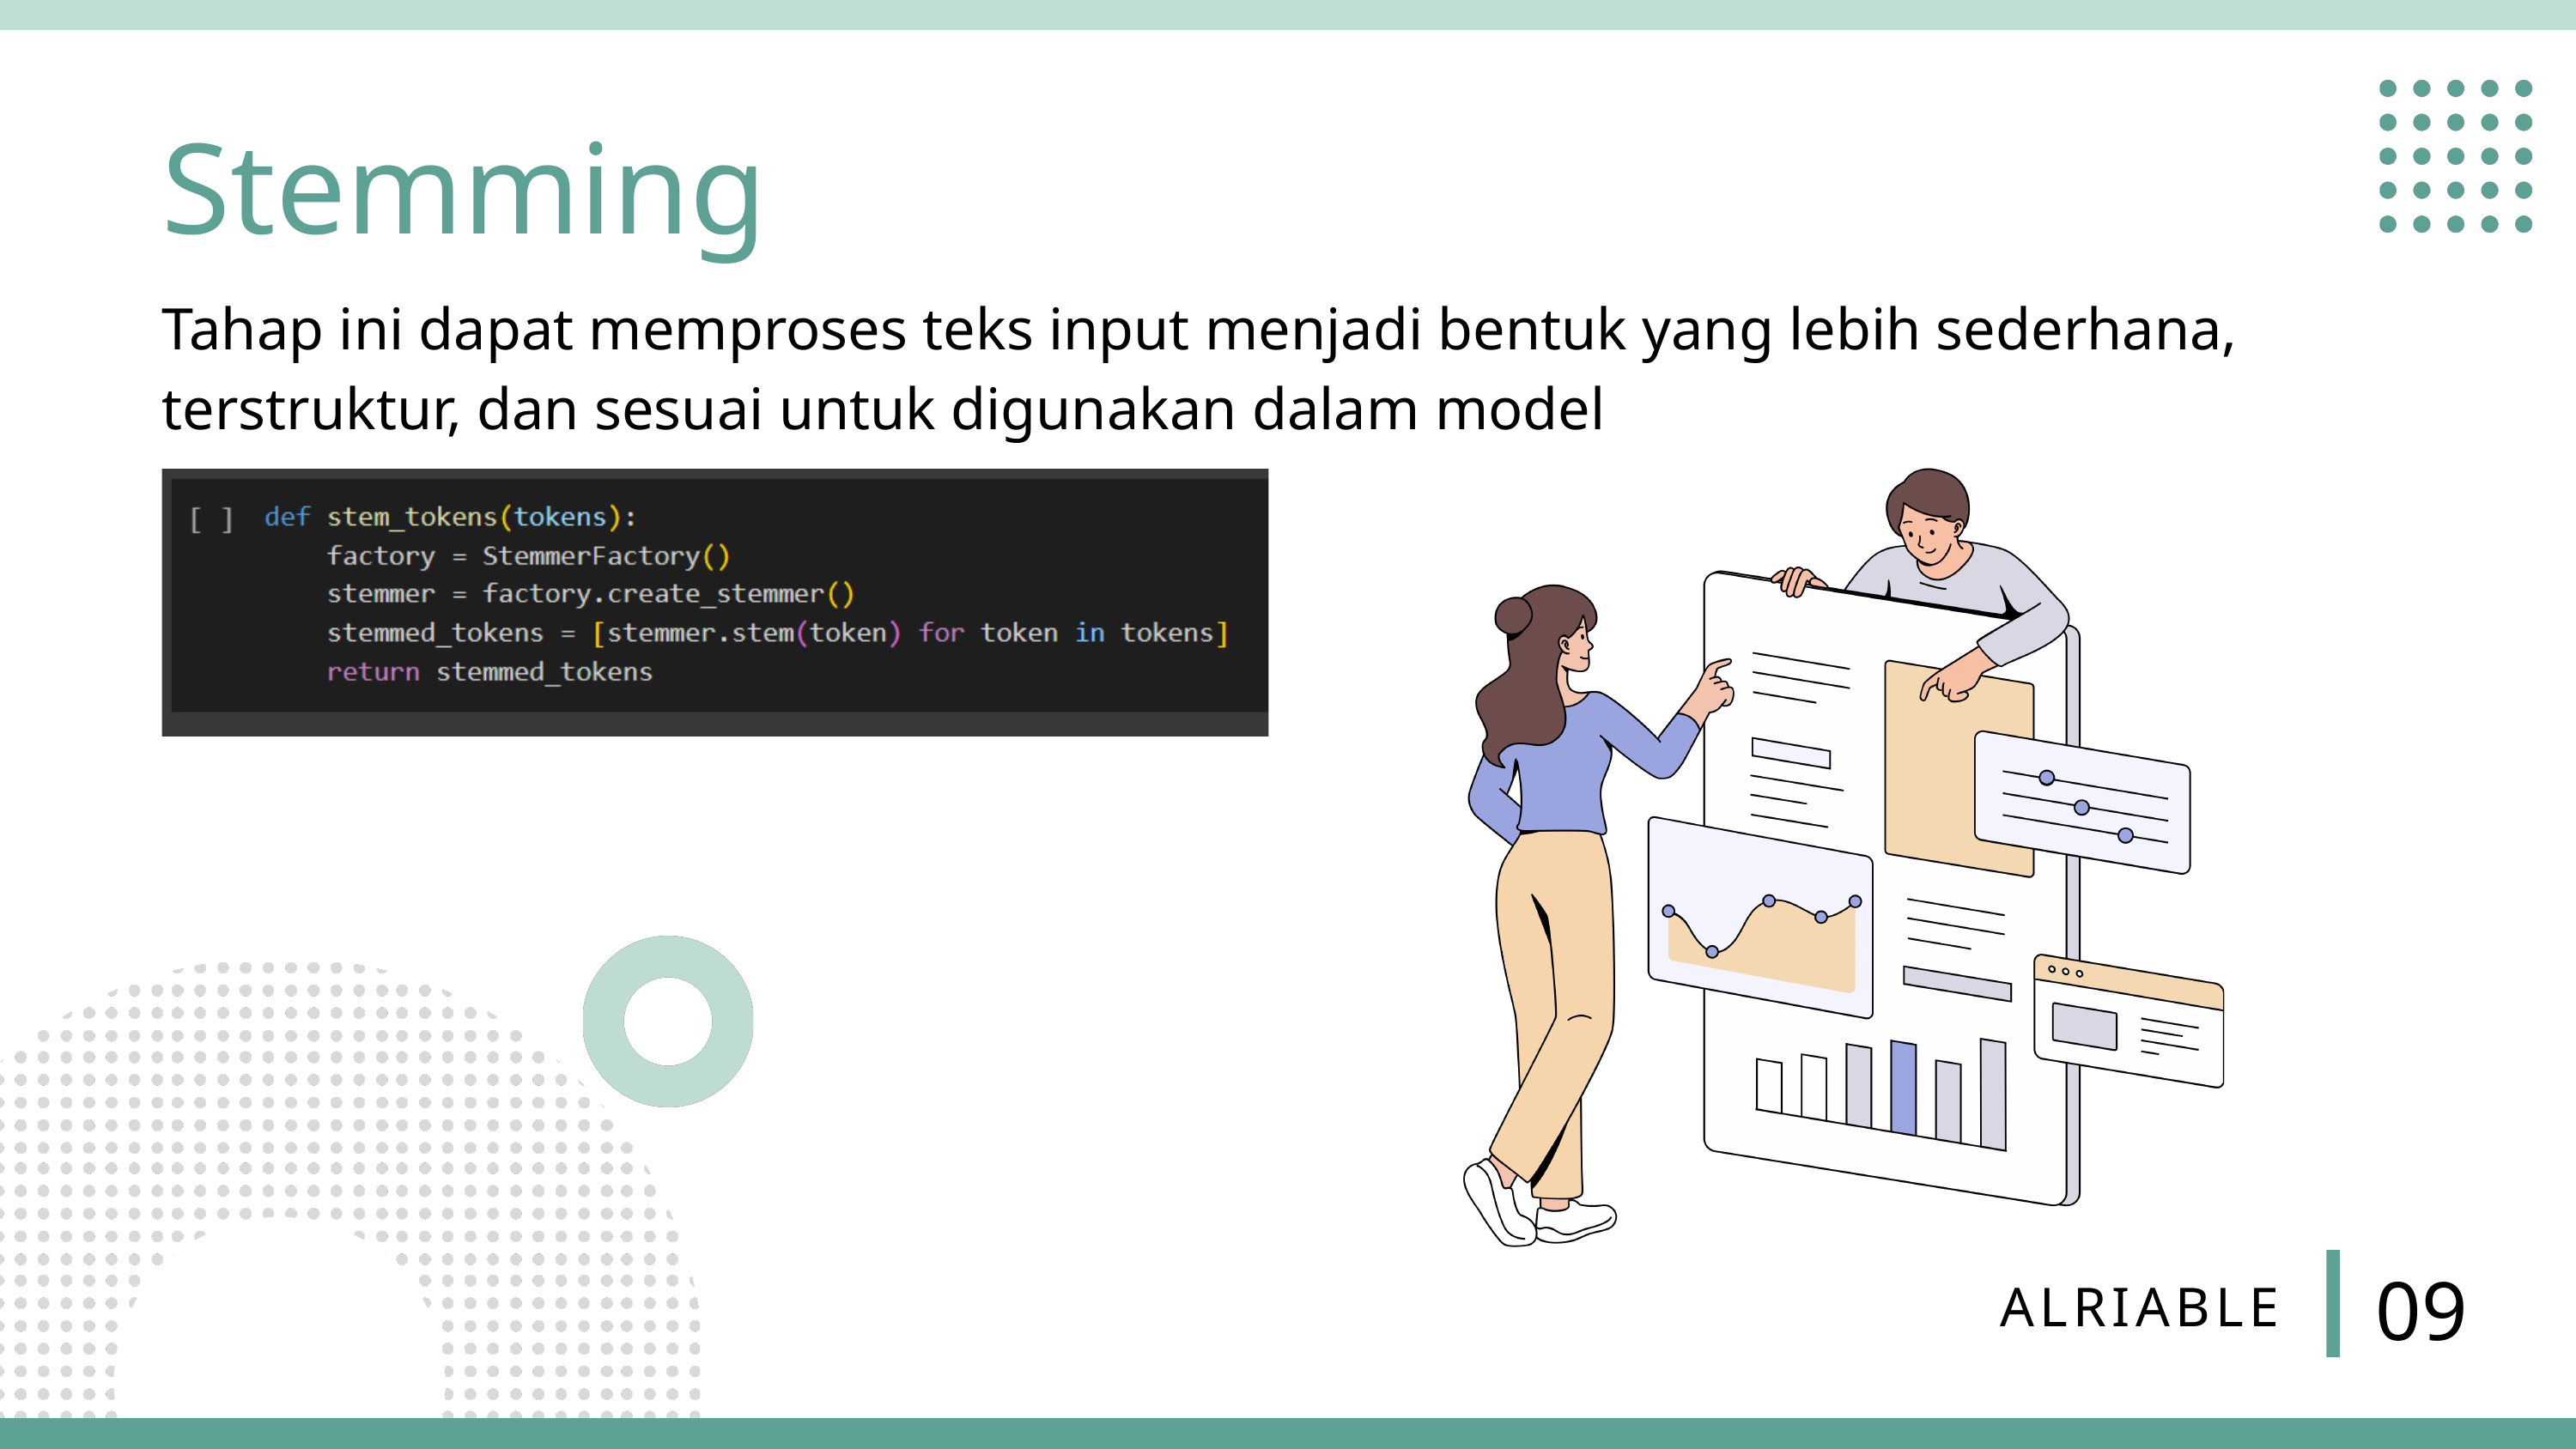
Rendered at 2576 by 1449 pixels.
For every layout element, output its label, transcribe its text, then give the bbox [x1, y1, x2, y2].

text_box ALRIABLE [1609, 1262, 2280, 1337]
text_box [0, 1418, 2576, 1449]
text_box Tahap ini dapat memproses teks input menjadi bentuk yang lebih sederhana, terstruktur, dan sesuai untuk digunakan dalam model [161, 281, 2456, 441]
text_box Stemming [161, 83, 800, 259]
text_box 09 [2333, 1244, 2468, 1357]
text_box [0, 0, 2576, 31]
text_box [1462, 460, 2225, 1247]
text_box [161, 469, 1269, 737]
text_box [2379, 80, 2532, 233]
text_box [0, 962, 701, 1418]
text_box [582, 936, 754, 1107]
